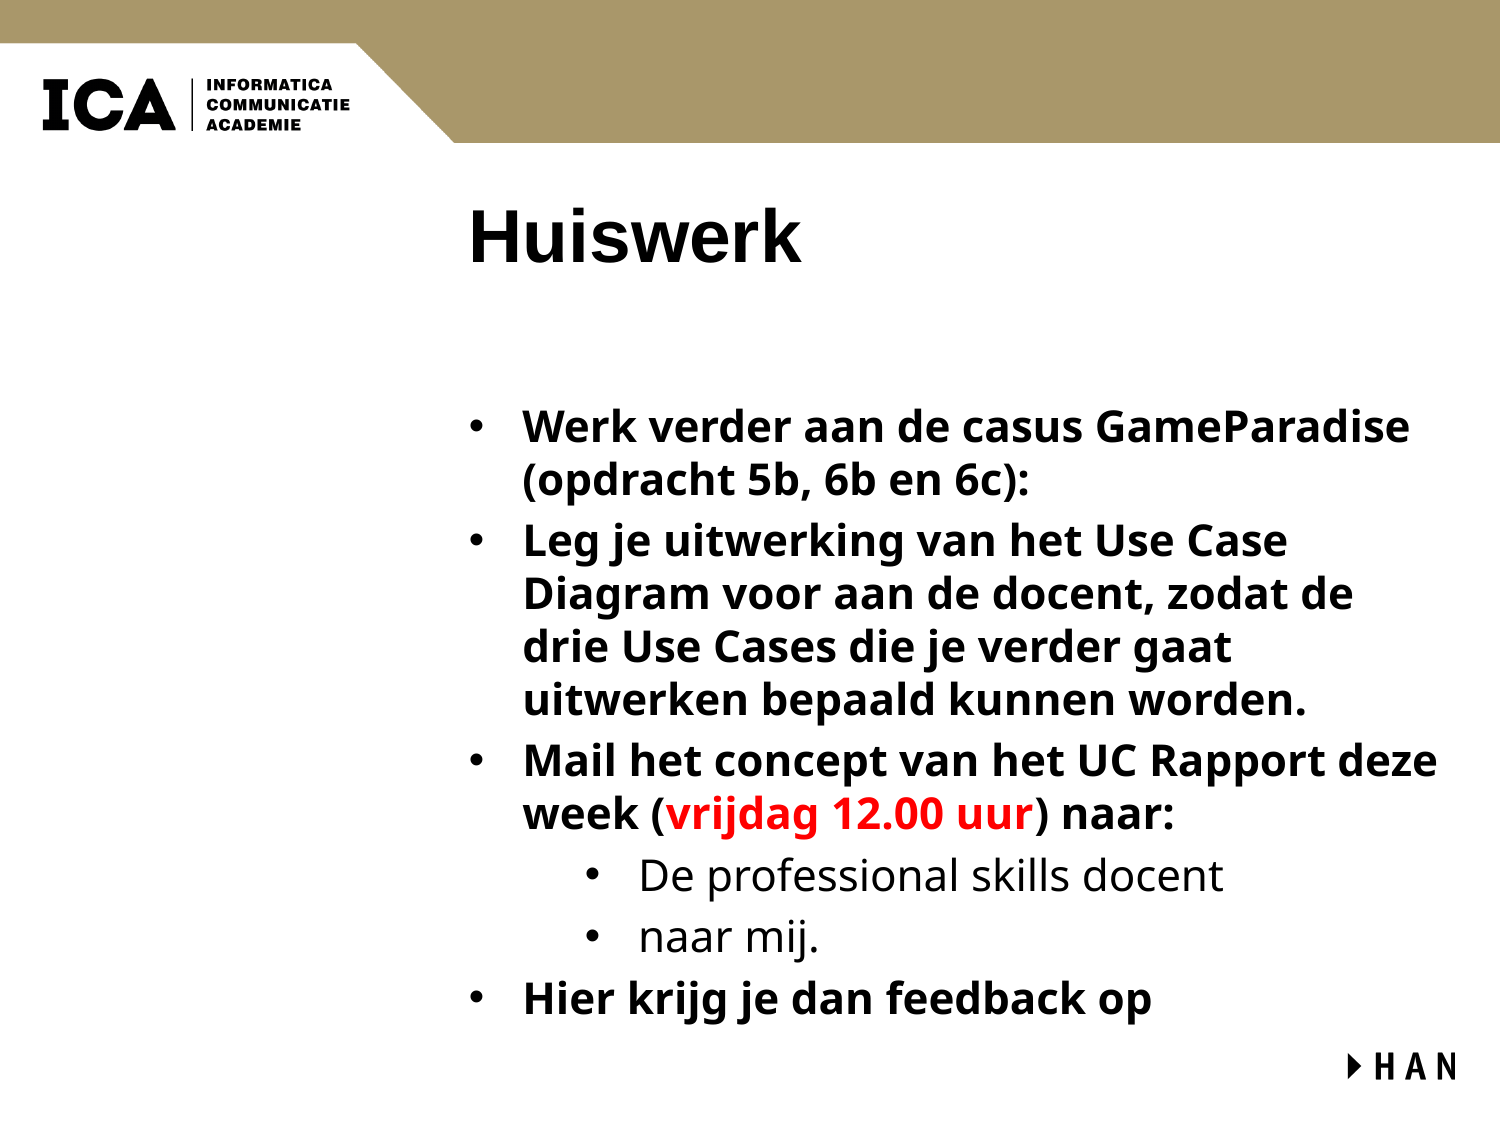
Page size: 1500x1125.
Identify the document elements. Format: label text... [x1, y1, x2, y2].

list Werk verder aan de casus GameParadise (opdracht 5b, 6b en 6c): Leg je uitwerking van het Use Case Diagram voor aan de docent, zodat de drie Use Cases die je verder gaat uitwerken bepaald kunnen worden. Mail het concept van het UC Rapport deze week (vrijdag 12.00 uur) naar: De professional skills docent naar mij. Hier krijg je dan feedback op [453, 391, 1455, 1040]
title Huiswerk [453, 179, 1455, 287]
